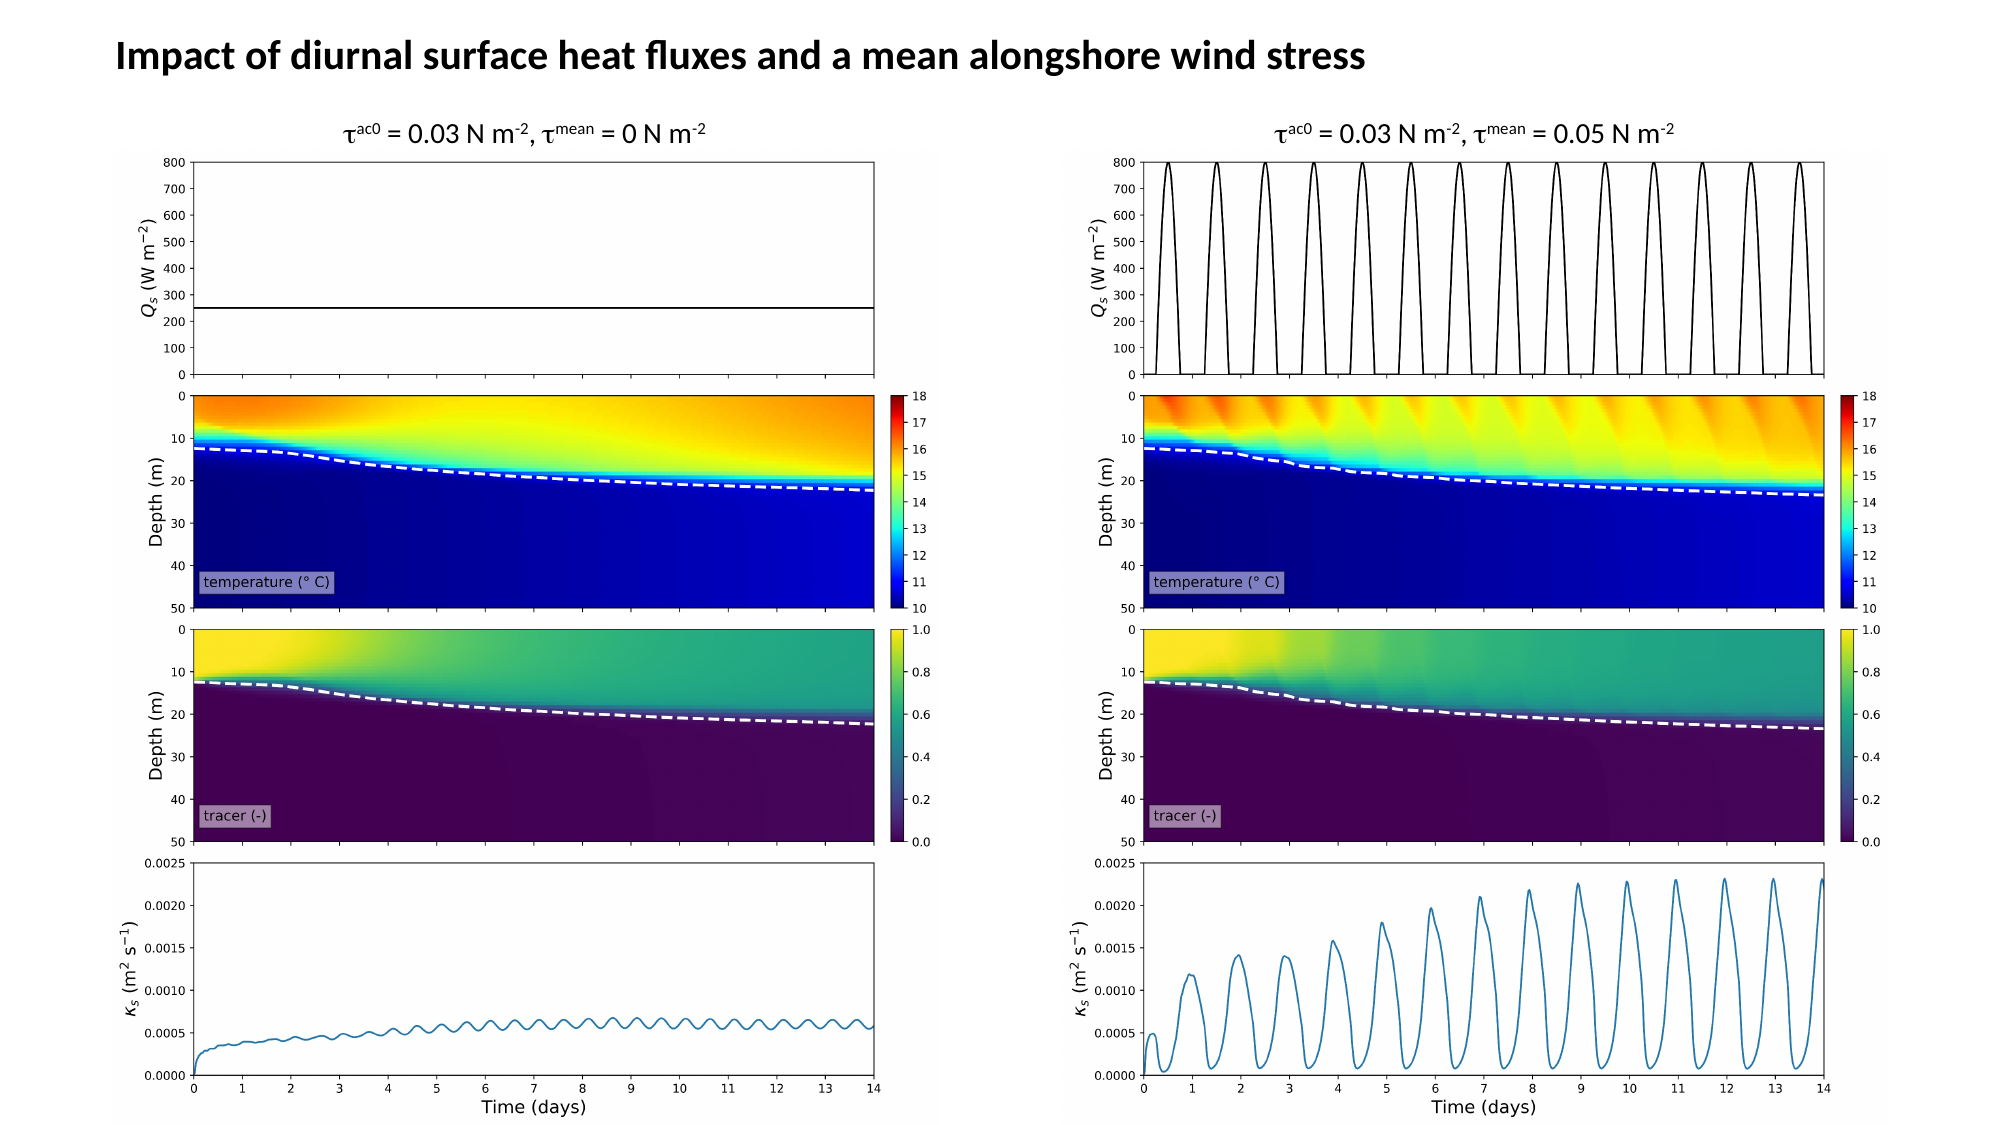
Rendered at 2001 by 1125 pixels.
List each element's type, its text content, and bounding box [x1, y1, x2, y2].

picture [1061, 149, 1889, 1125]
text_box ac0 = 0.03 N m-2, mean = 0 N m-2 [329, 106, 721, 149]
text_box ac0 = 0.03 N m-2, mean = 0.05 N m-2 [1260, 106, 1690, 149]
picture [111, 149, 939, 1125]
text_box Impact of diurnal surface heat fluxes and a mean alongshore wind stress [100, 20, 1738, 86]
